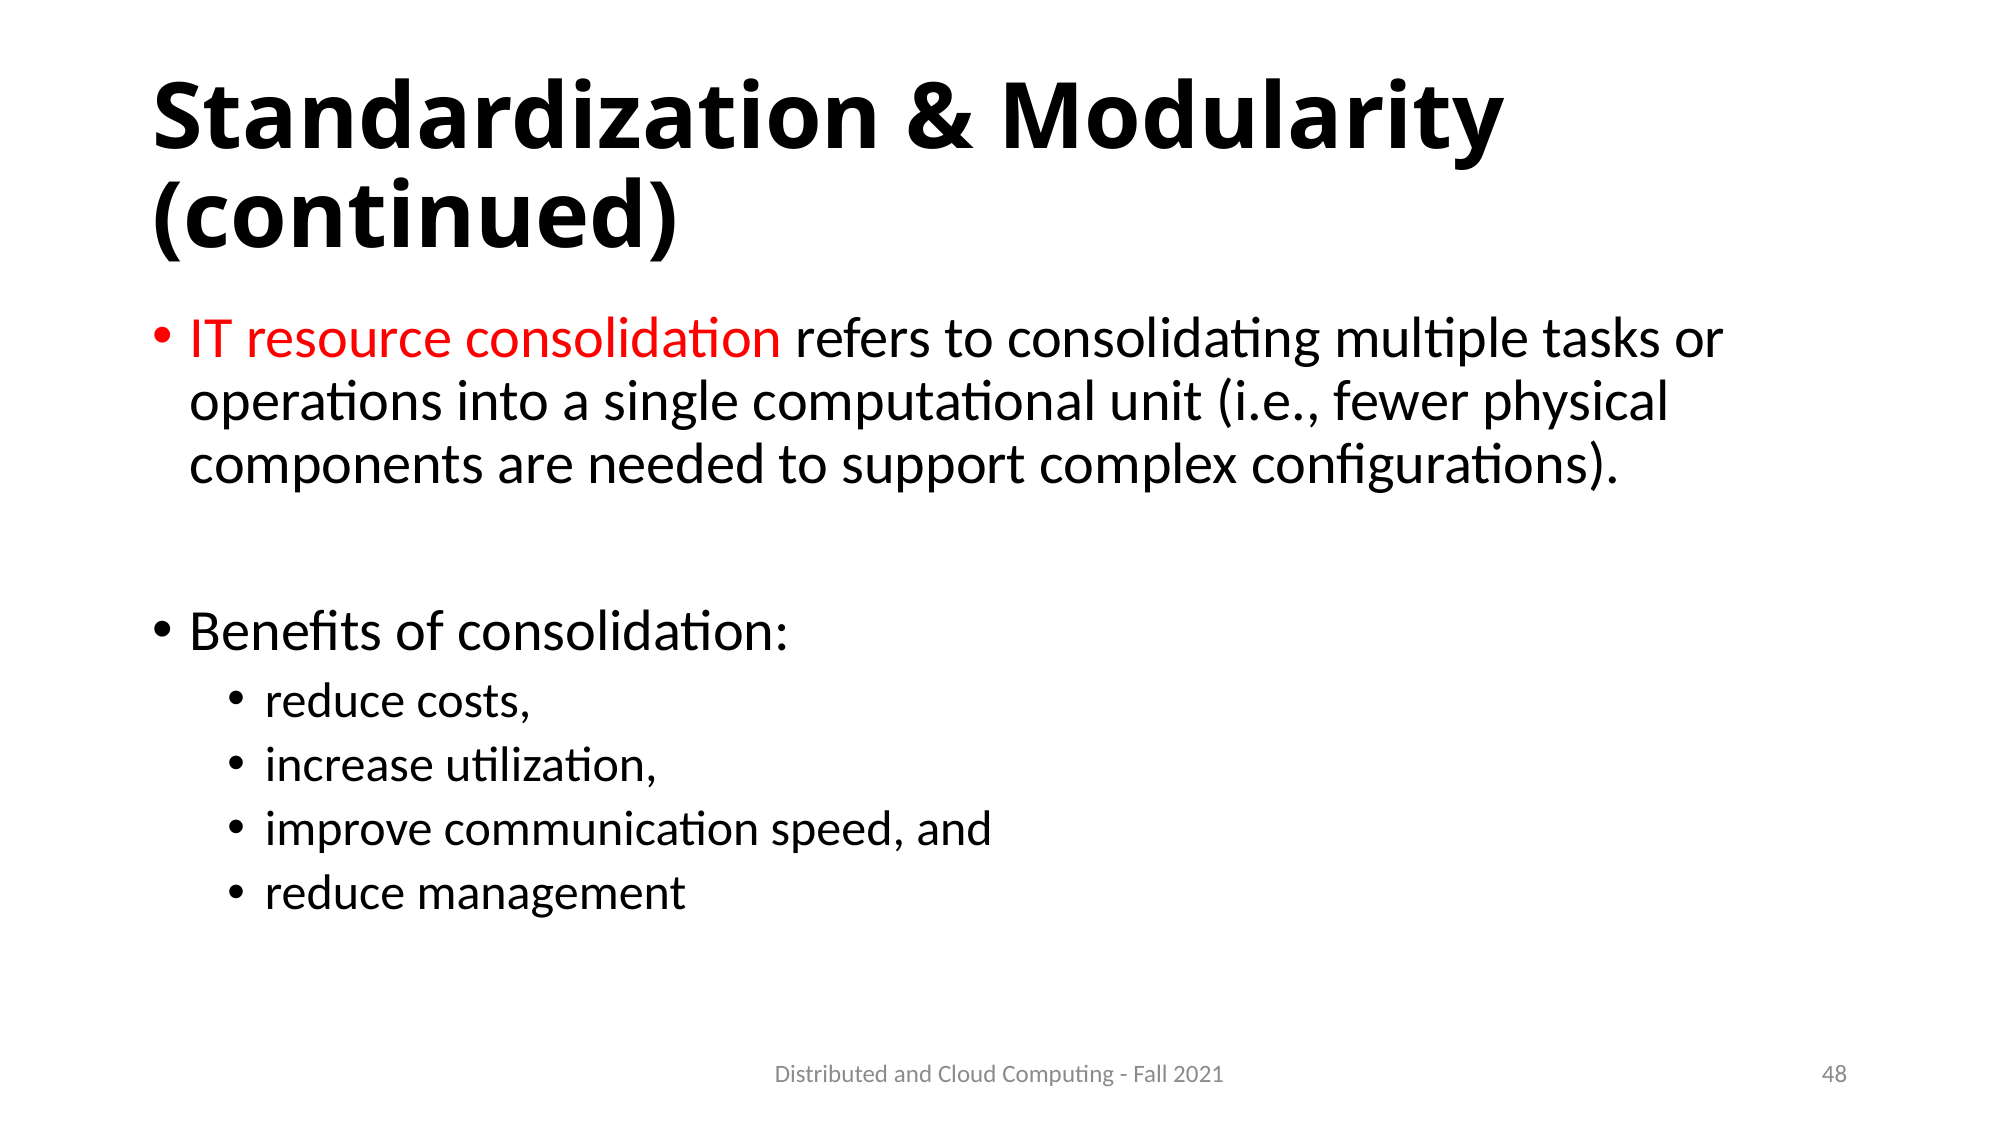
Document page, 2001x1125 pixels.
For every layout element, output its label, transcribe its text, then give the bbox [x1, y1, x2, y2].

slide_number 48 [1412, 1042, 1863, 1103]
list IT resource consolidation refers to consolidating multiple tasks or operations into a single computational unit (i.e., fewer physical components are needed to support complex configurations). Benefits of consolidation: reduce costs, increase utilization, improve communication speed, and reduce management [137, 299, 1863, 1014]
footer Distributed and Cloud Computing - Fall 2021 [662, 1042, 1338, 1103]
title Standardization & Modularity (continued) [137, 59, 1863, 278]
